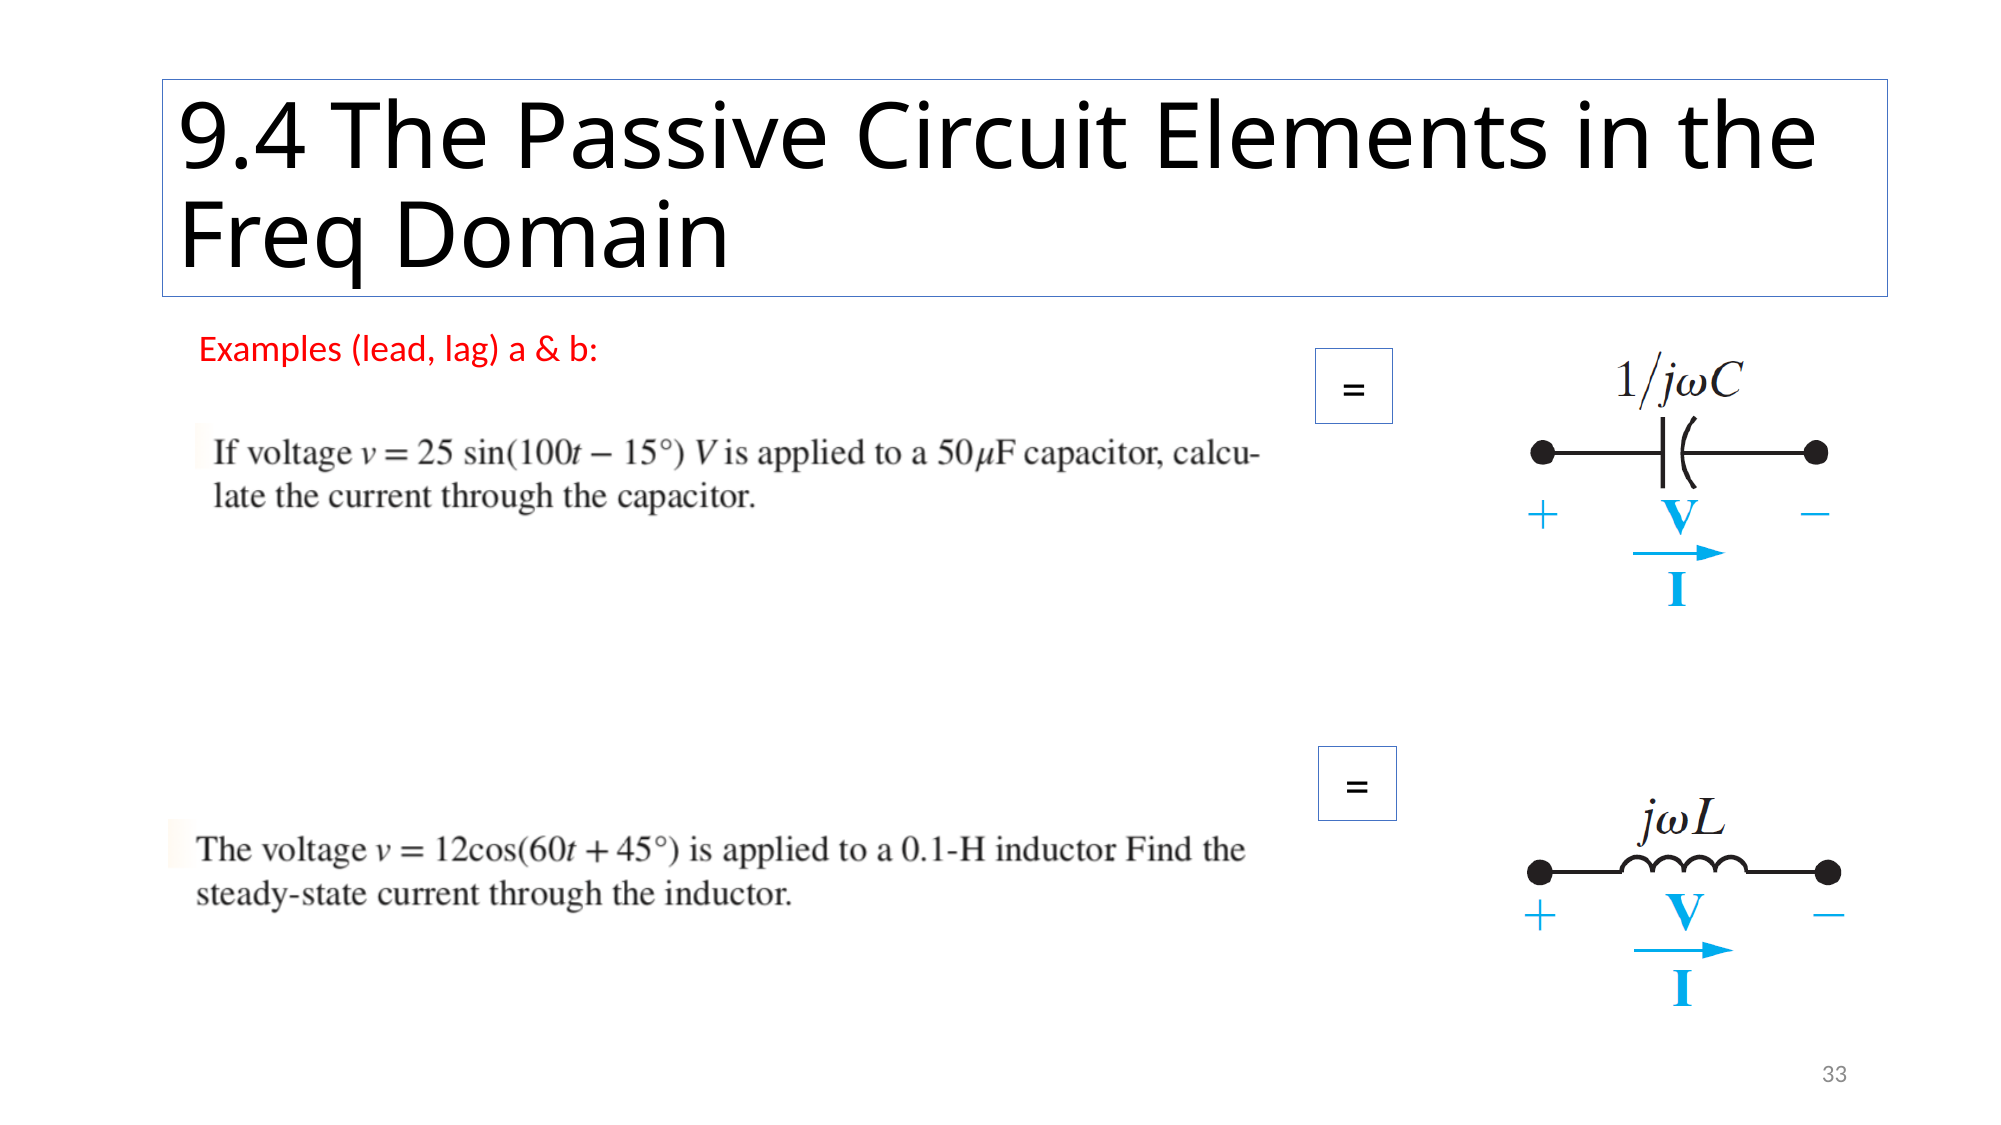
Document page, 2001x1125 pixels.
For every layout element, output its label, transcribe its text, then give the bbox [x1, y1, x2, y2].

text_box 9.4 The Passive Circuit Elements in the Freq Domain [162, 79, 1888, 297]
slide_number 33 [1412, 1042, 1863, 1103]
picture [1501, 779, 1879, 1038]
picture [195, 423, 1266, 531]
picture [1520, 343, 1852, 625]
picture [168, 819, 1266, 926]
text_box Examples (lead, lag) a & b: [183, 316, 1054, 377]
